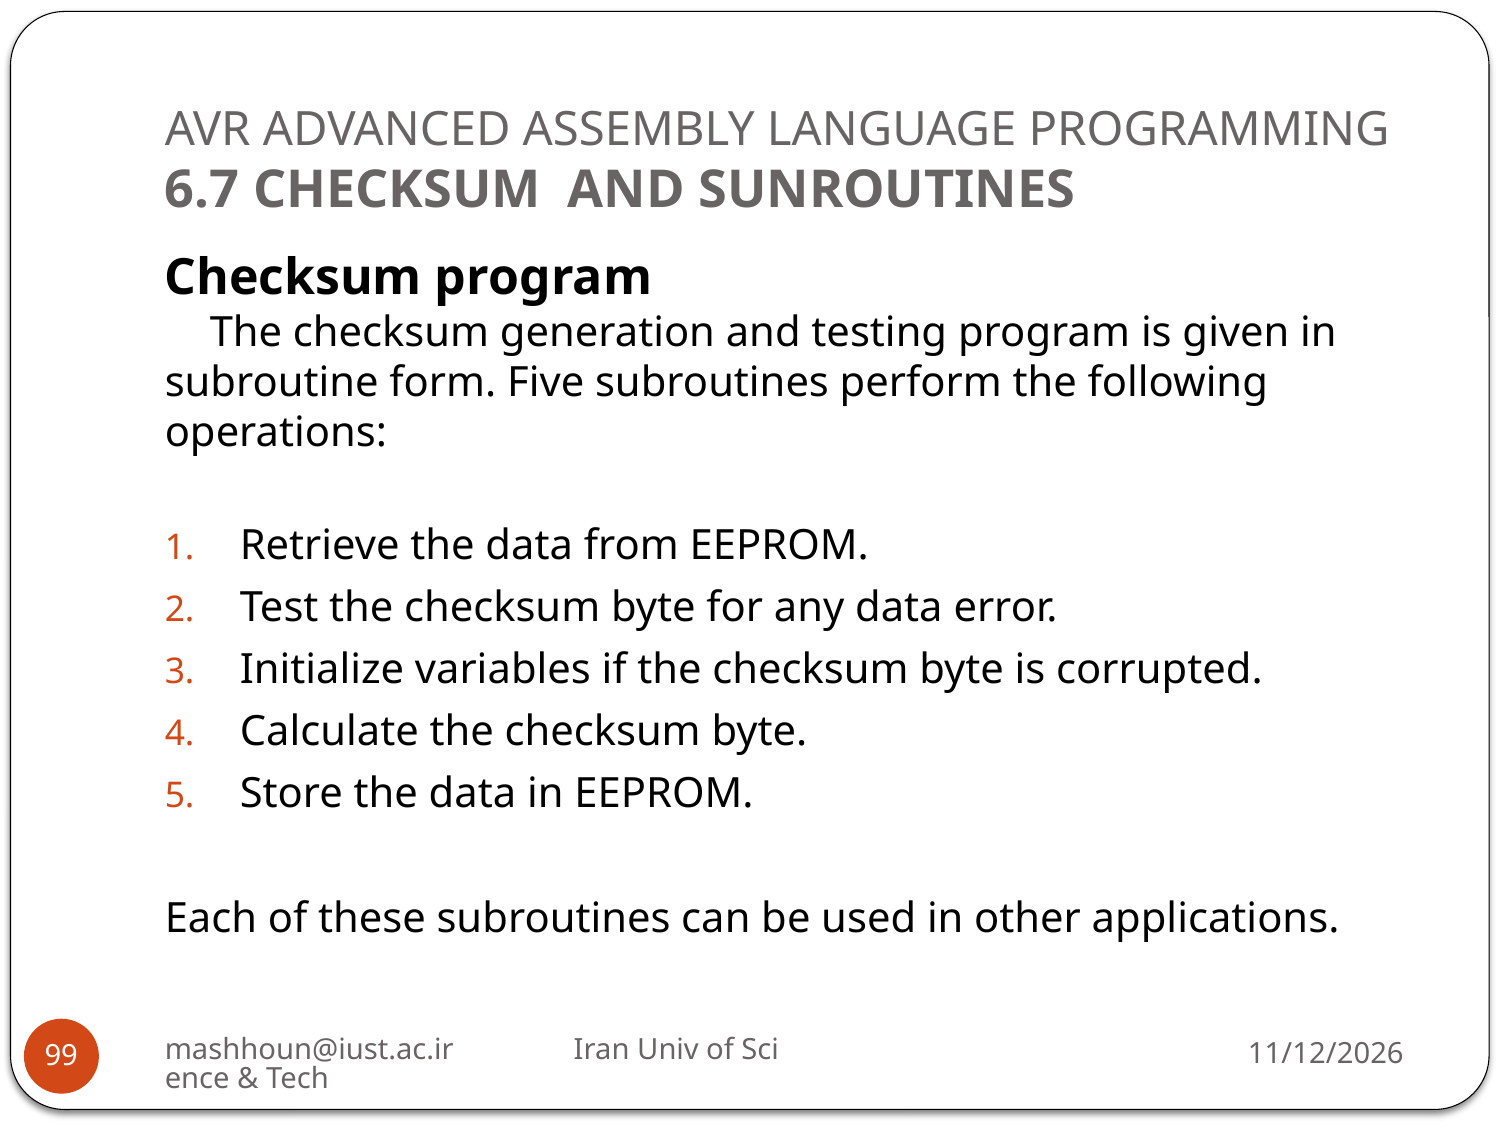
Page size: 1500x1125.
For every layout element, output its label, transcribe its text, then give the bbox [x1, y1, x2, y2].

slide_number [1012, 1015, 1419, 1094]
list Checksum program The checksum generation and testing program is given in subroutine form. Five subroutines perform the following operations: Retrieve the data from EEPROM. Test the checksum byte for any data error. Initialize variables if the checksum byte is corrupted. Calculate the checksum byte. Store the data in EEPROM. Each of these subroutines can be used in other applications. [150, 237, 1360, 1079]
slide_number 99 [23, 1018, 99, 1094]
title AVR ADVANCED ASSEMBLY LANGUAGE PROGRAMMING 6.7 CHECKSUM AND SUNROUTINES [150, 45, 1425, 233]
footer mashhoun@iust.ac.ir Iran Univ of Science & Tech [150, 1012, 800, 1088]
